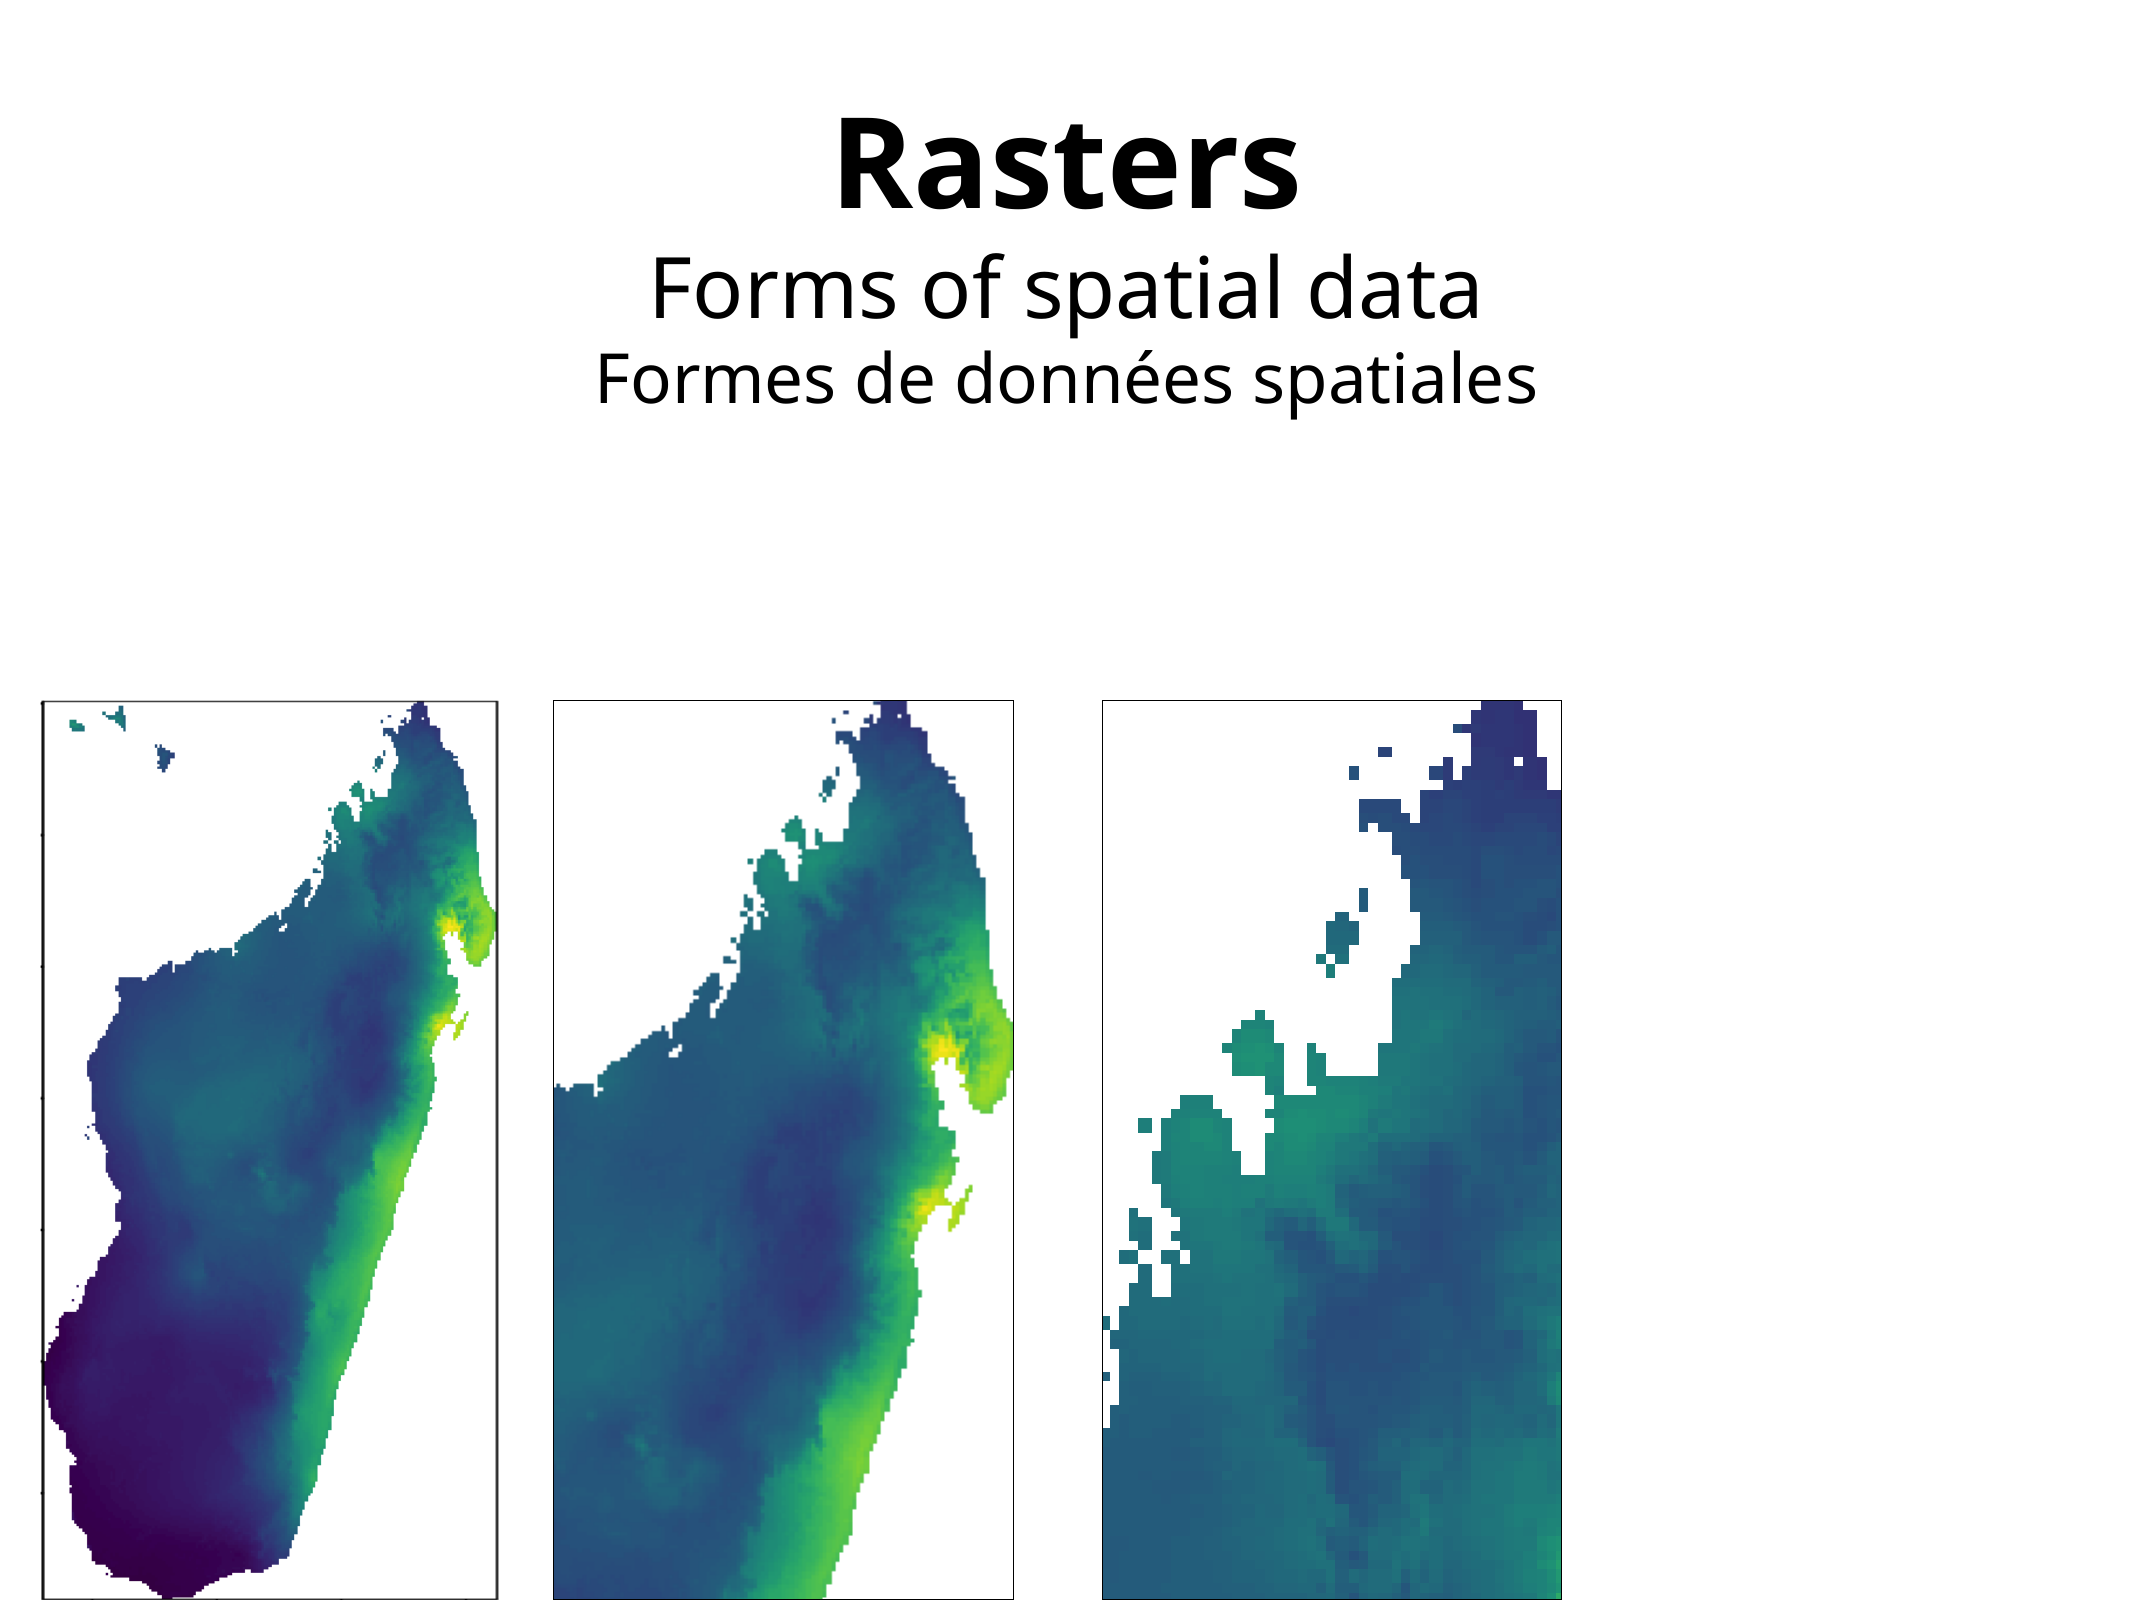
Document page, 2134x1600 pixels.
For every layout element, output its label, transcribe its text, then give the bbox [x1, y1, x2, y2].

title Rasters Forms of spatial data Formes de données spatiales [155, 72, 1978, 428]
picture [553, 700, 1014, 1600]
picture [1101, 700, 1562, 1600]
picture [40, 700, 501, 1600]
